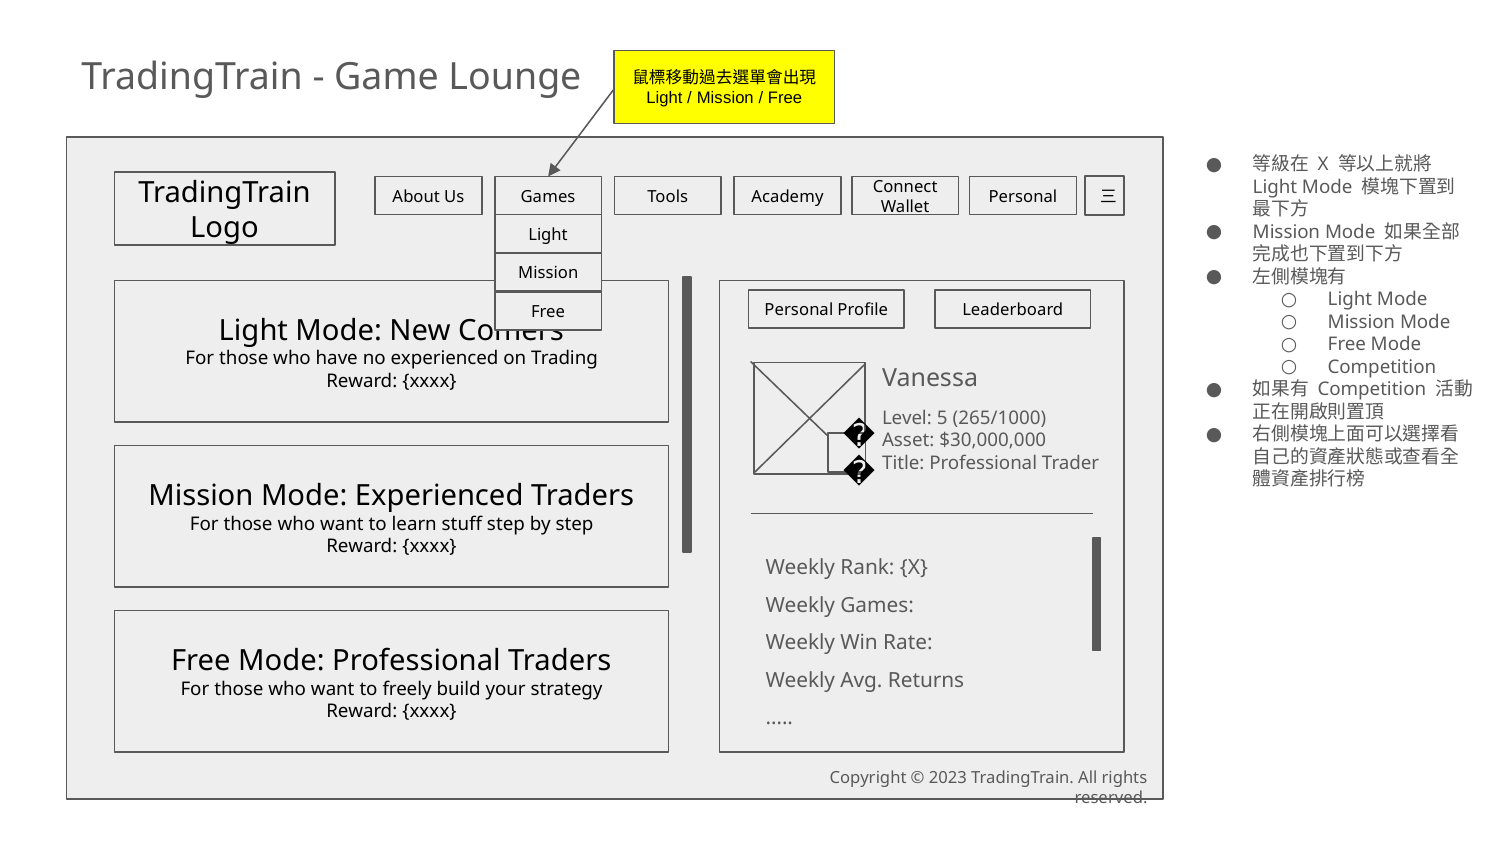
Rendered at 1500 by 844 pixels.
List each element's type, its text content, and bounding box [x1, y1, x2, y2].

text_box [683, 277, 691, 553]
text_box About Us [375, 176, 482, 215]
text_box Mission [494, 252, 602, 291]
text_box Tools [614, 176, 722, 215]
text_box Light [494, 214, 602, 252]
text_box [547, 88, 615, 177]
text_box Free Mode: Professional Traders For those who want to freely build your strategy Reward: {xxxx} [114, 610, 669, 753]
text_box 鼠標移動過去選單會出現 Light / Mission / Free [614, 50, 835, 124]
text_box Free [494, 291, 602, 331]
text_box TradingTrain Logo [114, 171, 335, 246]
text_box Connect Wallet [851, 176, 959, 215]
text_box [1092, 537, 1101, 651]
text_box Vanessa [867, 346, 1080, 390]
text_box 等級在 X 等以上就將 Light Mode 模塊下置到最下方 Mission Mode 如果全部完成也下置到下方 左側模塊有 Light Mode Mission Mode Free Mode Competition 如果有 Competition 活動正在開啟則置頂 右側模塊上面可以選擇看自己的資產狀態或查看全體資產排行榜 [1162, 136, 1489, 505]
text_box Leaderboard [934, 289, 1091, 329]
text_box TradingTrain - Game Lounge [66, 36, 671, 124]
text_box Copyright © 2023 TradingTrain. All rights reserved. [740, 752, 1163, 822]
text_box [719, 280, 1125, 753]
text_box [66, 136, 1163, 800]
text_box Games [494, 176, 602, 214]
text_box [750, 361, 868, 475]
text_box Academy [734, 176, 841, 215]
text_box Personal Profile [748, 289, 905, 329]
text_box Level: 5 (265/1000) Asset: $30,000,000 Title: Professional Trader [867, 390, 1115, 488]
text_box Light Mode: New Comers For those who have no experienced on Trading Reward: {xxxx} [114, 280, 669, 422]
text_box Weekly Rank: {X} Weekly Games: Weekly Win Rate: Weekly Avg. Returns ….. [750, 526, 1053, 744]
text_box Personal [969, 176, 1077, 215]
text_box 三 [1085, 176, 1125, 216]
text_box Mission Mode: Experienced Traders For those who want to learn stuff step by step Reward: {xxxx} [114, 445, 669, 587]
